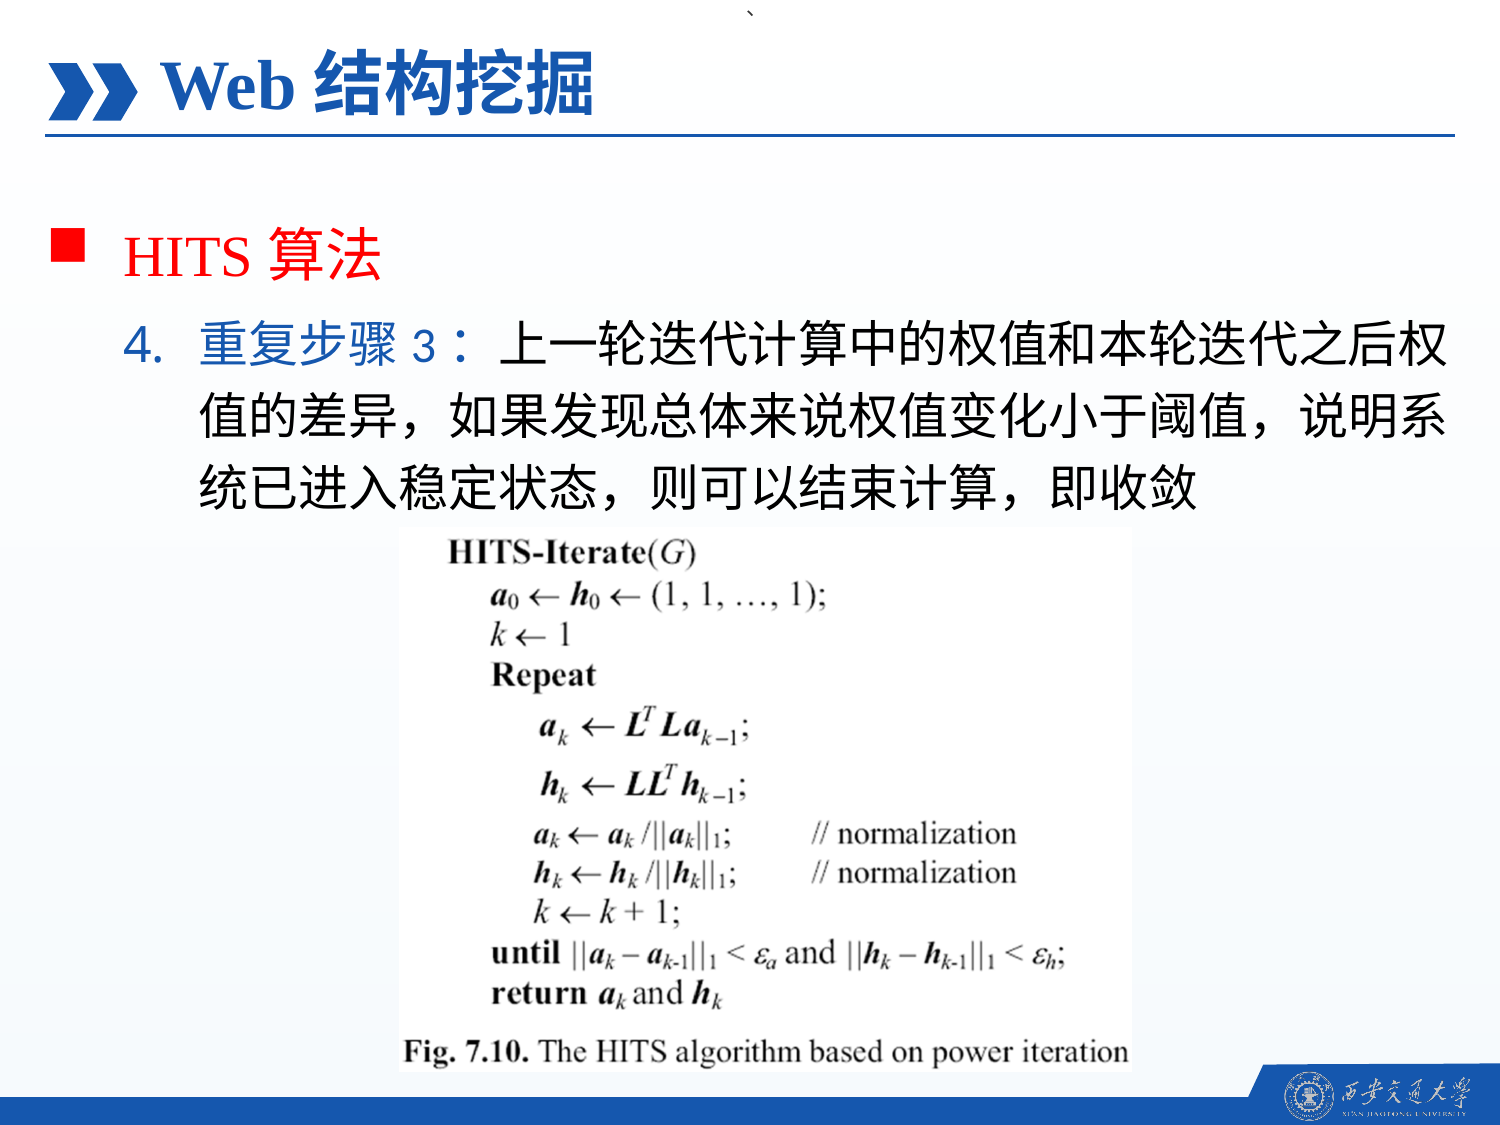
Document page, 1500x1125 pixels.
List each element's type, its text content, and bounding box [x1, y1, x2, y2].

text_box Web结构挖掘 [144, 30, 612, 131]
picture [399, 526, 1133, 1072]
text_box 、 [705, 0, 795, 31]
